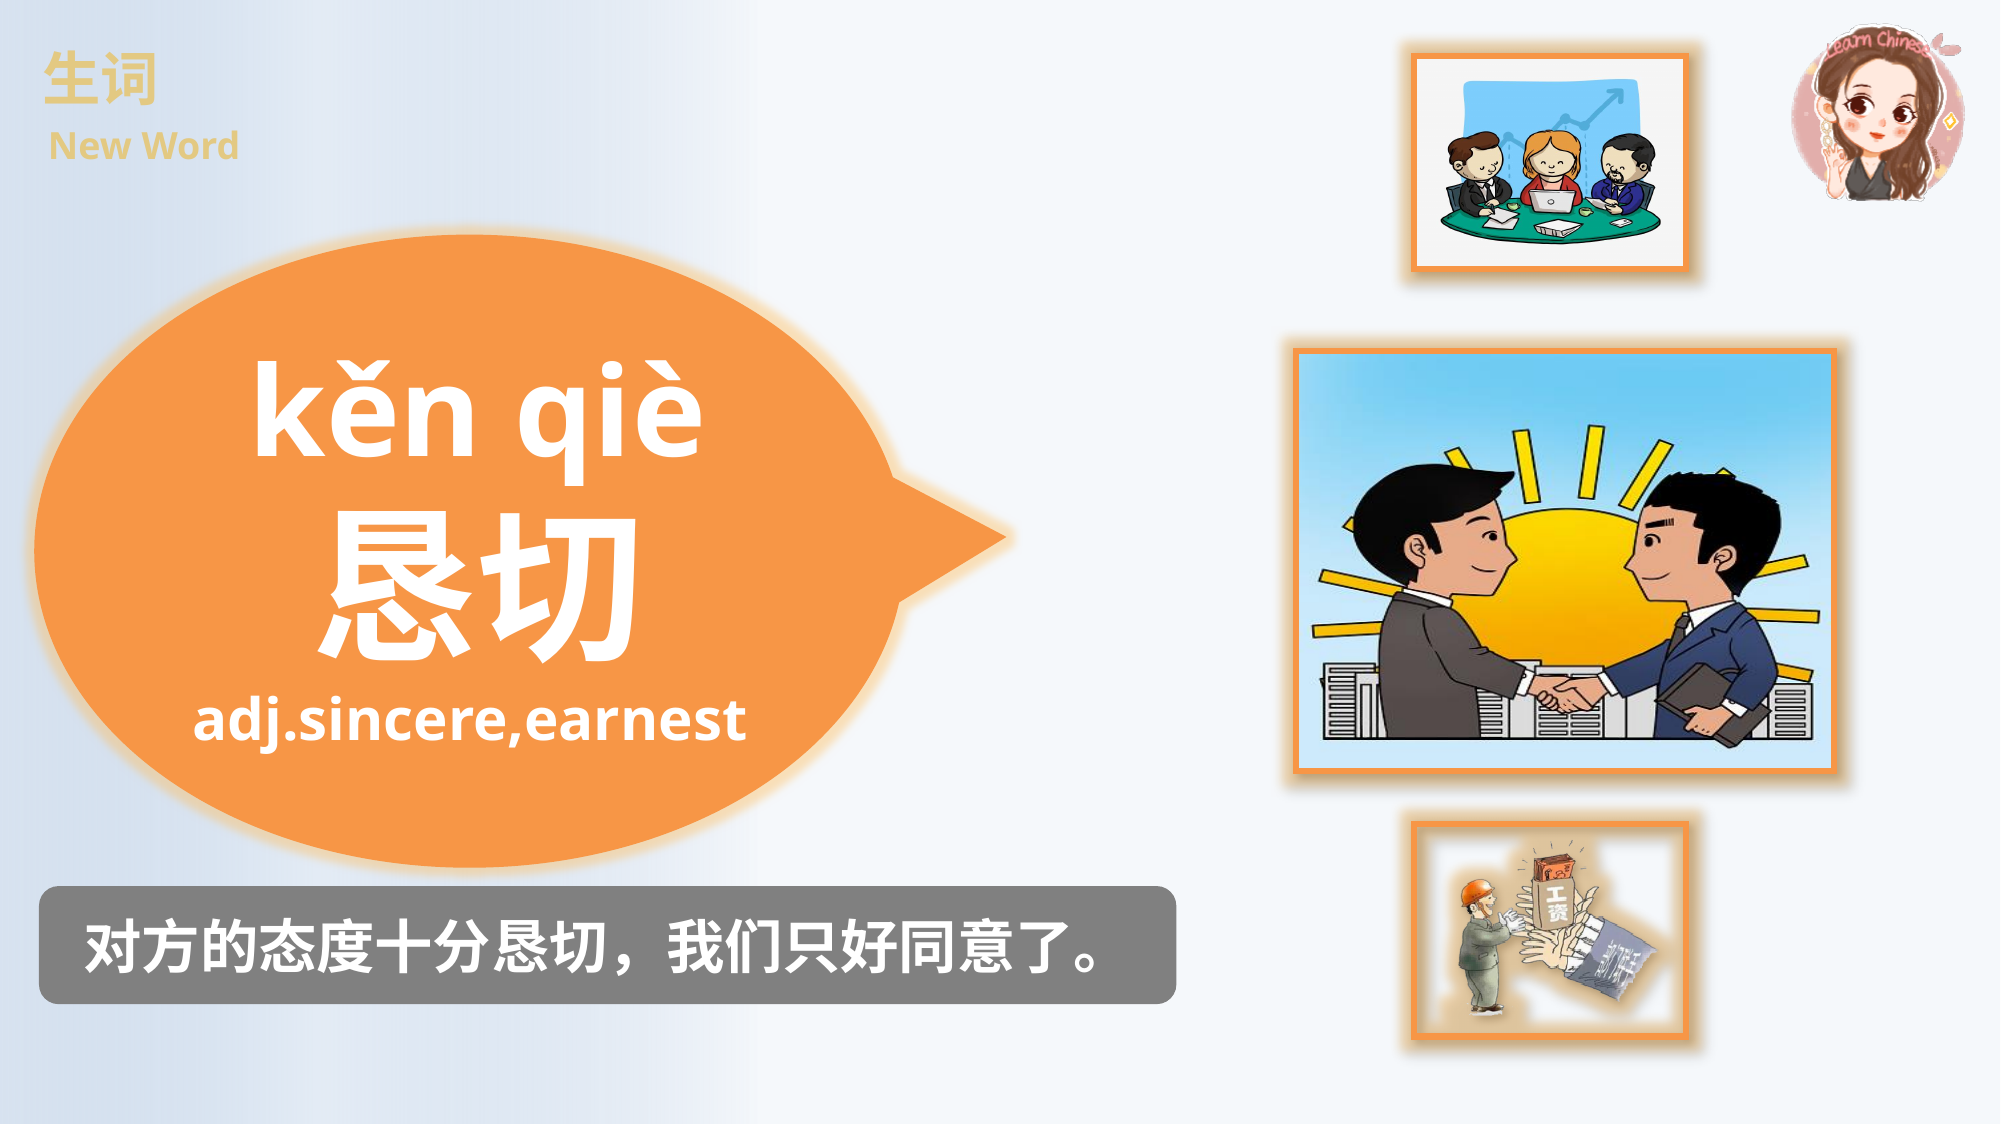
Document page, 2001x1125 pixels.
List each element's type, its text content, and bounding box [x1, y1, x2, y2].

text_box New Word [33, 115, 256, 175]
picture [0, 0, 2001, 1125]
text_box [27, 239, 928, 864]
text_box 生词 [27, 35, 174, 120]
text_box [38, 886, 1177, 1005]
